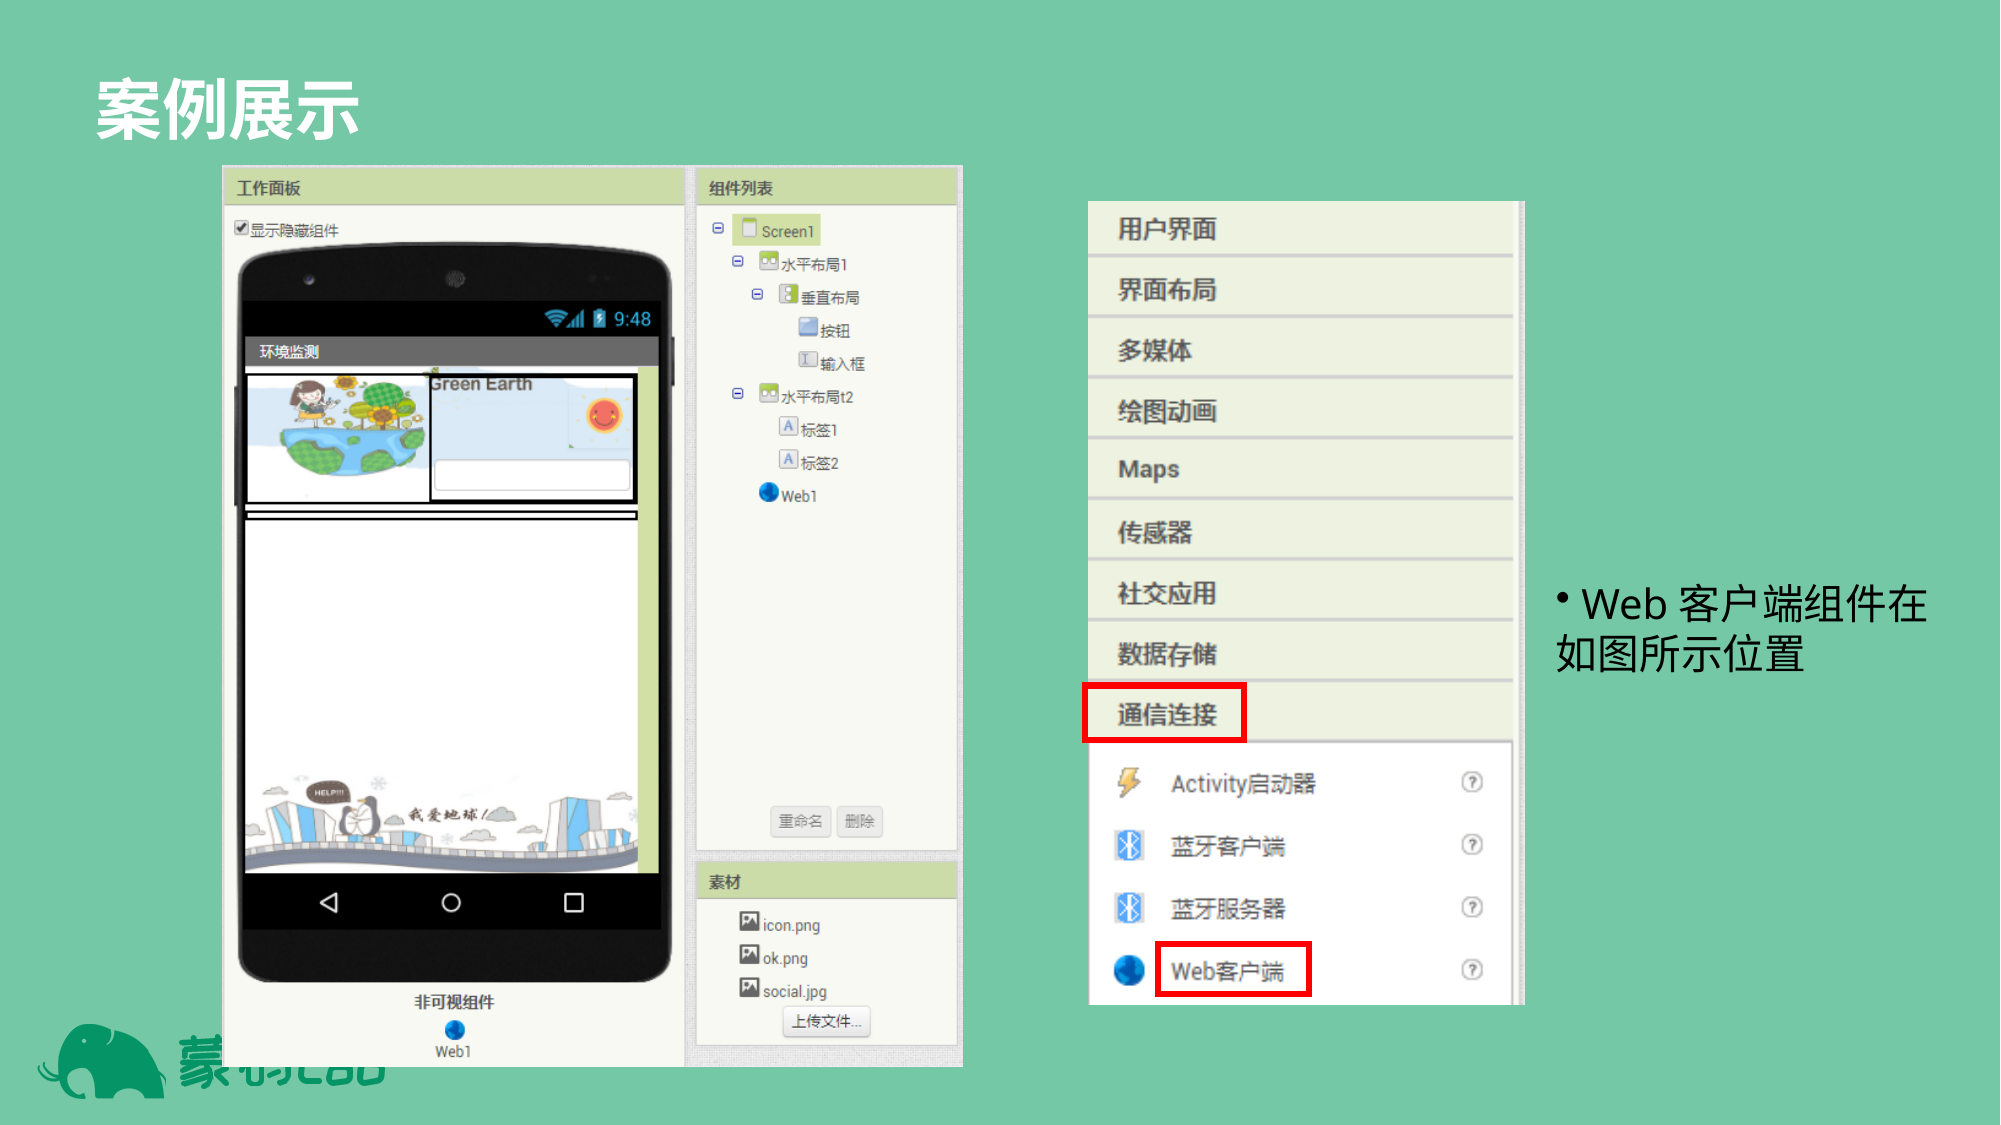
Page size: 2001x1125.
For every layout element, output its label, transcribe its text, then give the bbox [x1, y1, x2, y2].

picture [1088, 201, 1525, 1005]
picture [26, 165, 963, 1108]
text_box [1084, 684, 1088, 741]
list 案例展示 [80, 69, 846, 174]
text_box Web客户端组件在如图所示位置 [1541, 570, 1945, 756]
